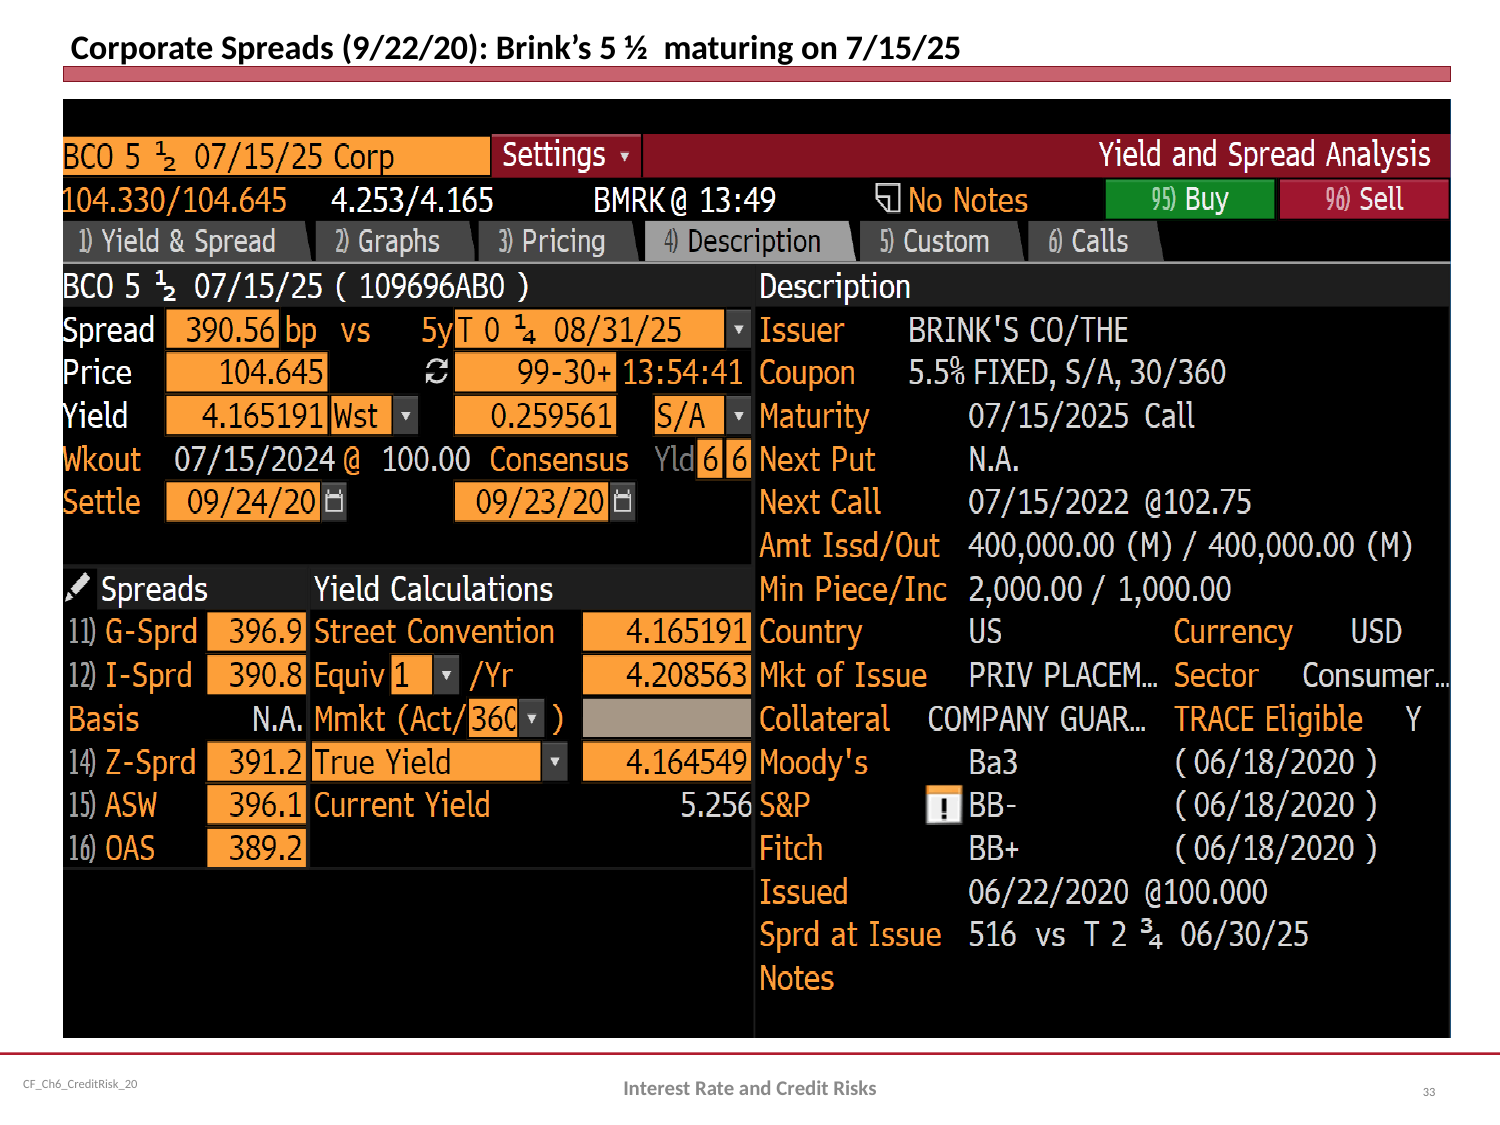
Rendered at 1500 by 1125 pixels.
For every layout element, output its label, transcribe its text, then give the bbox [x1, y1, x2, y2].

slide_number 33 [1375, 1061, 1451, 1122]
title Corporate Spreads (9/22/20): Brink’s 5 ½ maturing on 7/15/25 [62, 6, 1451, 67]
footer Interest Rate and Credit Risks [512, 1056, 988, 1117]
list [62, 99, 1451, 1038]
